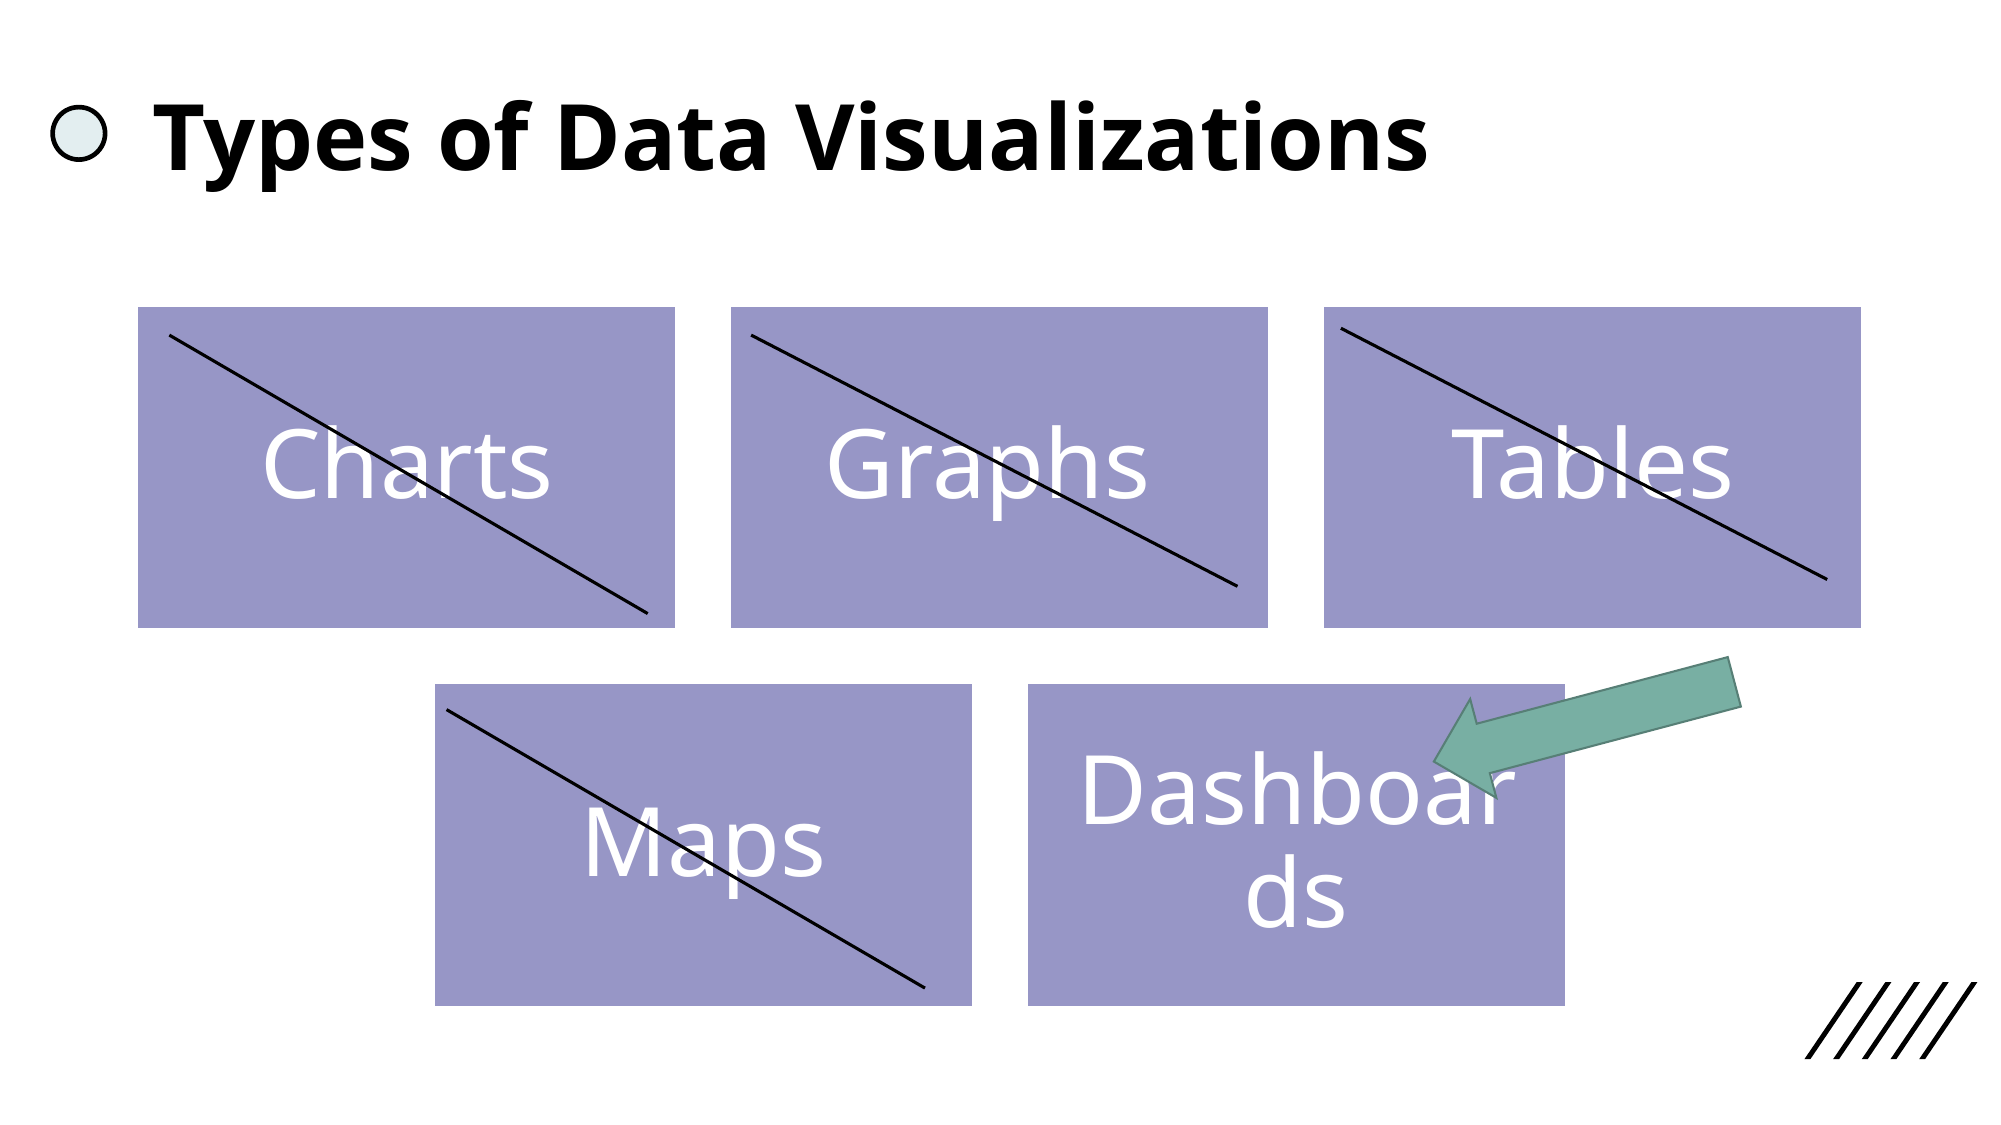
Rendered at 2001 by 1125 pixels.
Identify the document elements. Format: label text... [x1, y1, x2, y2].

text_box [169, 334, 648, 614]
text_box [750, 334, 1238, 587]
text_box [137, 305, 1863, 1007]
title Types of Data Visualizations [137, 31, 1863, 250]
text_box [446, 709, 926, 989]
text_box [1340, 328, 1828, 580]
